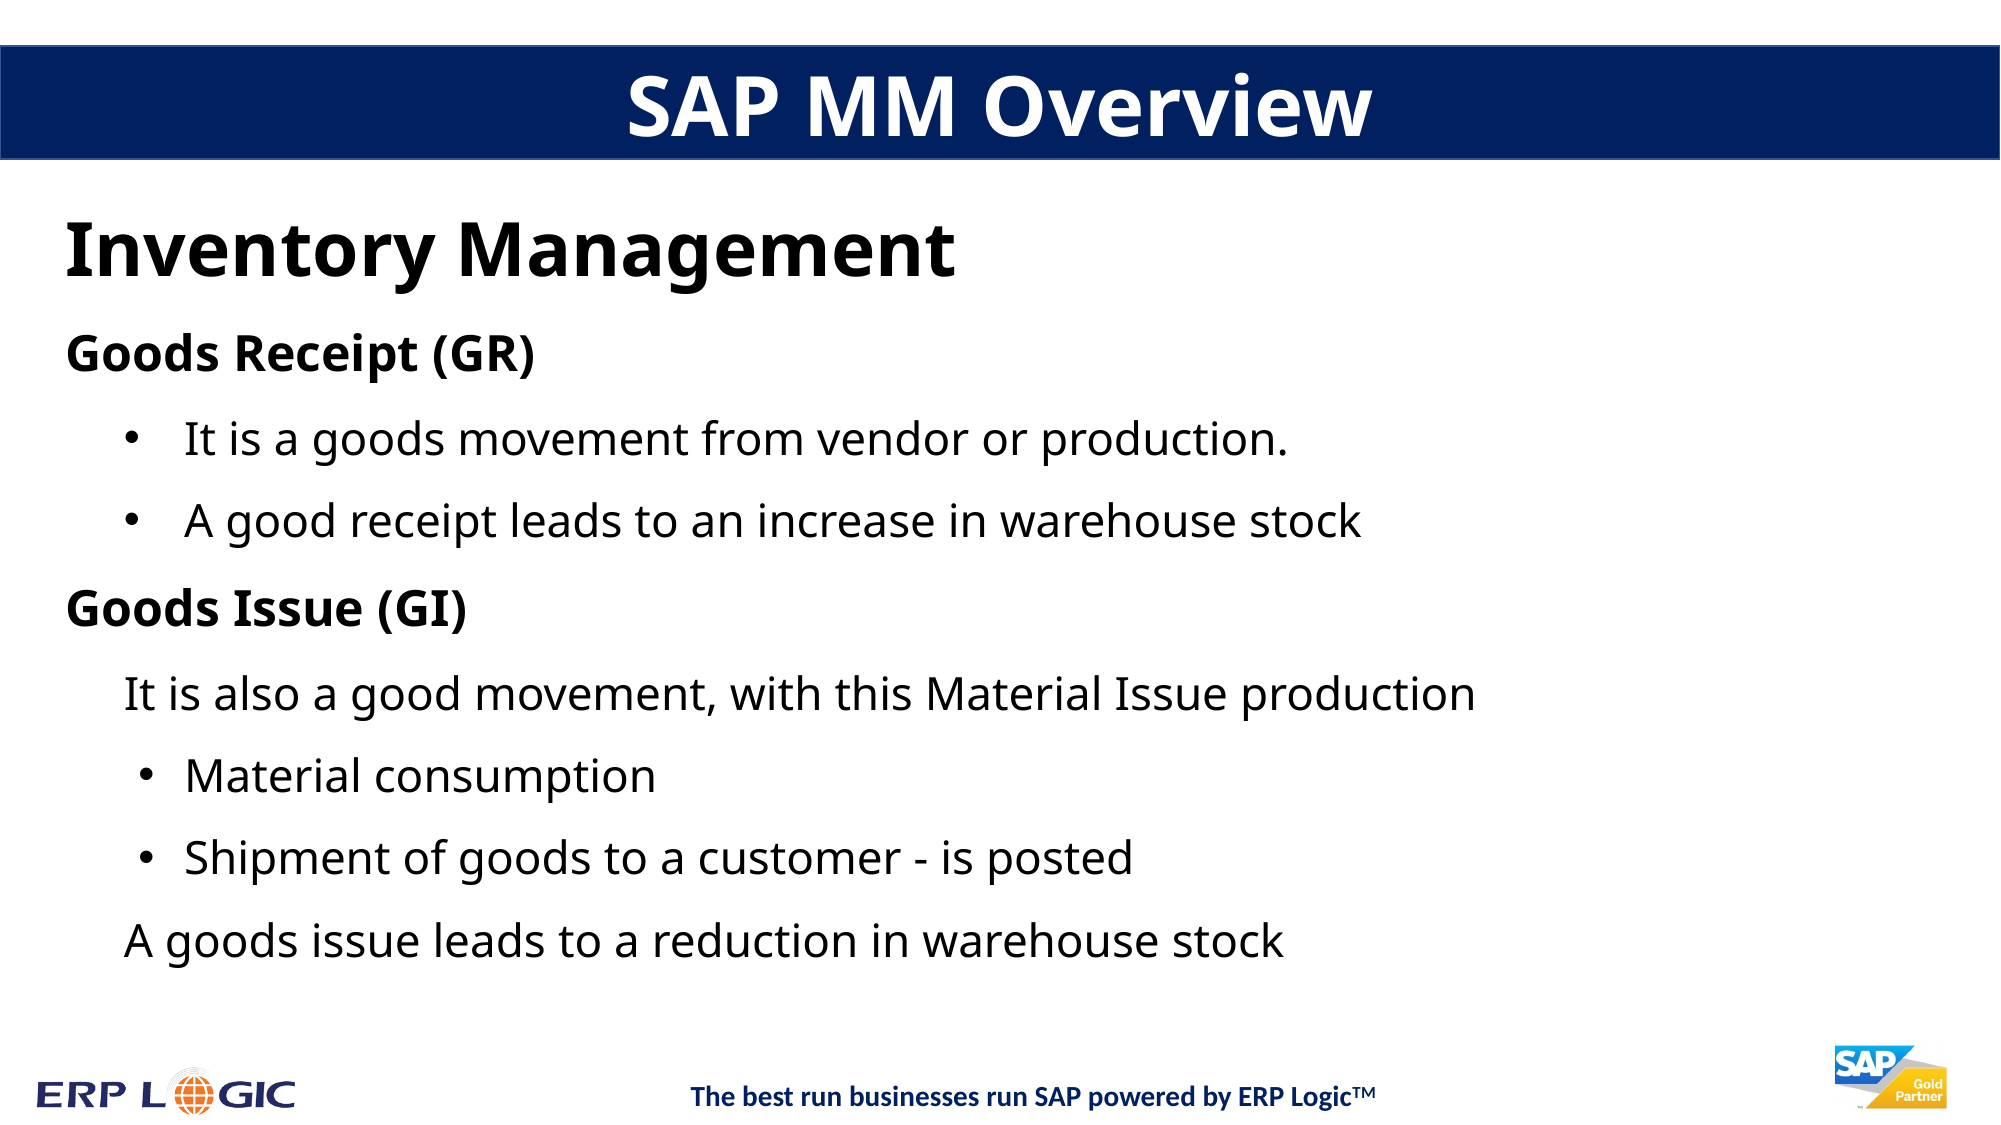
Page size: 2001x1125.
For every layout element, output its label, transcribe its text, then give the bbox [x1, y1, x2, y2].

text_box SAP MM Overview [0, 45, 2000, 160]
picture [36, 1067, 295, 1115]
text_box Inventory Management Goods Receipt (GR) It is a goods movement from vendor or production. A good receipt leads to an increase in warehouse stock Goods Issue (GI) It is also a good movement, with this Material Issue production Material consumption Shipment of goods to a customer - is posted A goods issue leads to a reduction in warehouse stock [50, 194, 1974, 1024]
picture [1834, 1043, 1947, 1115]
